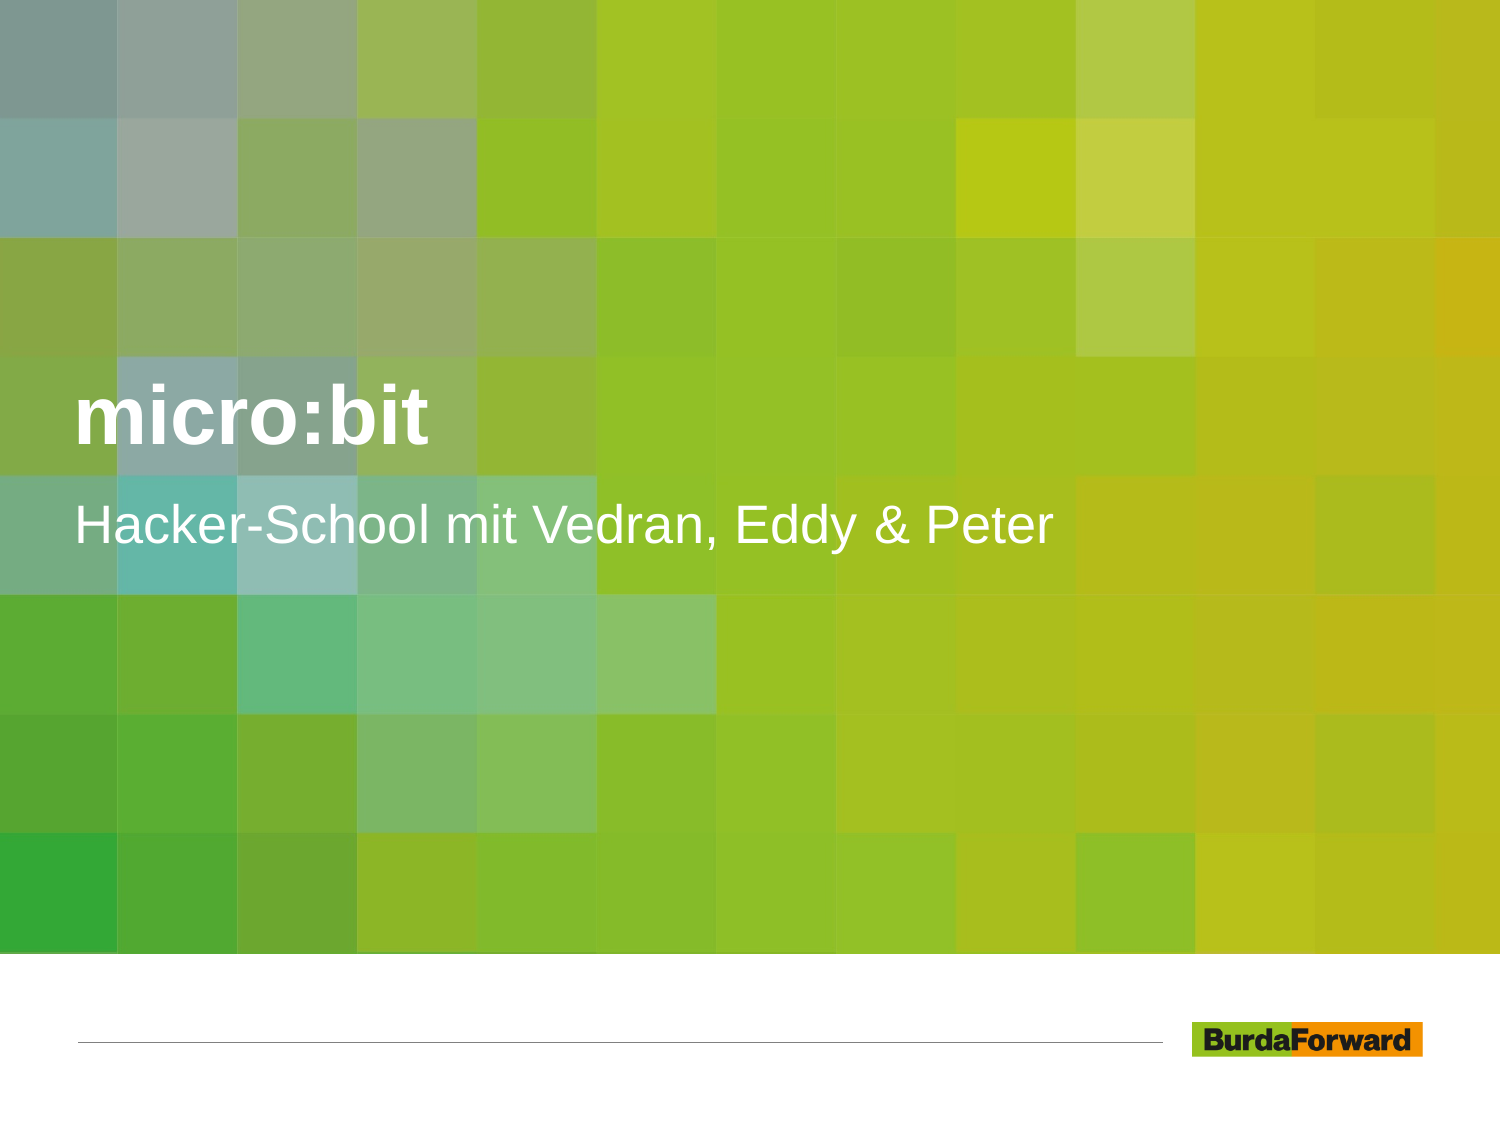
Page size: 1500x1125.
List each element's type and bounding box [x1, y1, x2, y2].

picture [1192, 1022, 1423, 1057]
picture [0, 0, 1500, 954]
